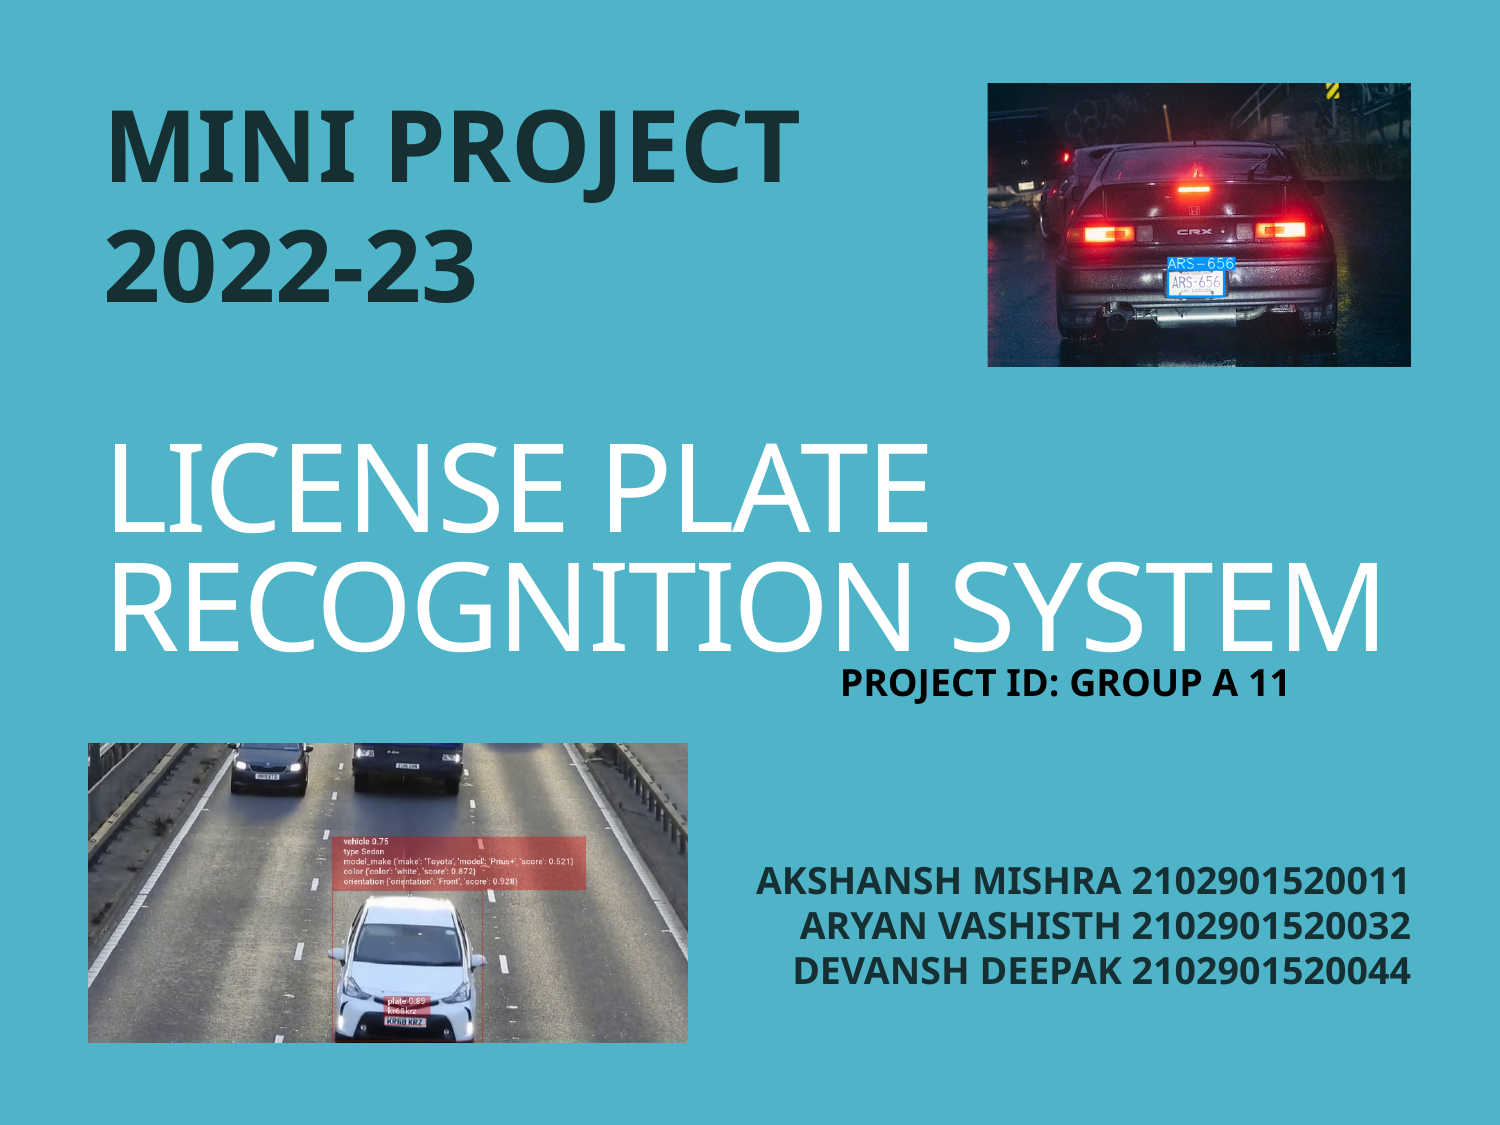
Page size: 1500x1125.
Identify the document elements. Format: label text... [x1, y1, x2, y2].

title LICENSE PLATE RECOGNITION SYSTEM [88, 327, 1412, 683]
picture [88, 742, 688, 1043]
text_box PROJECT ID: GROUP A 11 [824, 651, 1313, 712]
text_box AKSHANSH MISHRA 2102901520011 ARYAN VASHISTH 2102901520032 DEVANSH DEEPAK 2102901520044 [456, 849, 1427, 1045]
picture [987, 83, 1412, 368]
text_box MINI PROJECT 2022-23 [88, 4, 846, 400]
